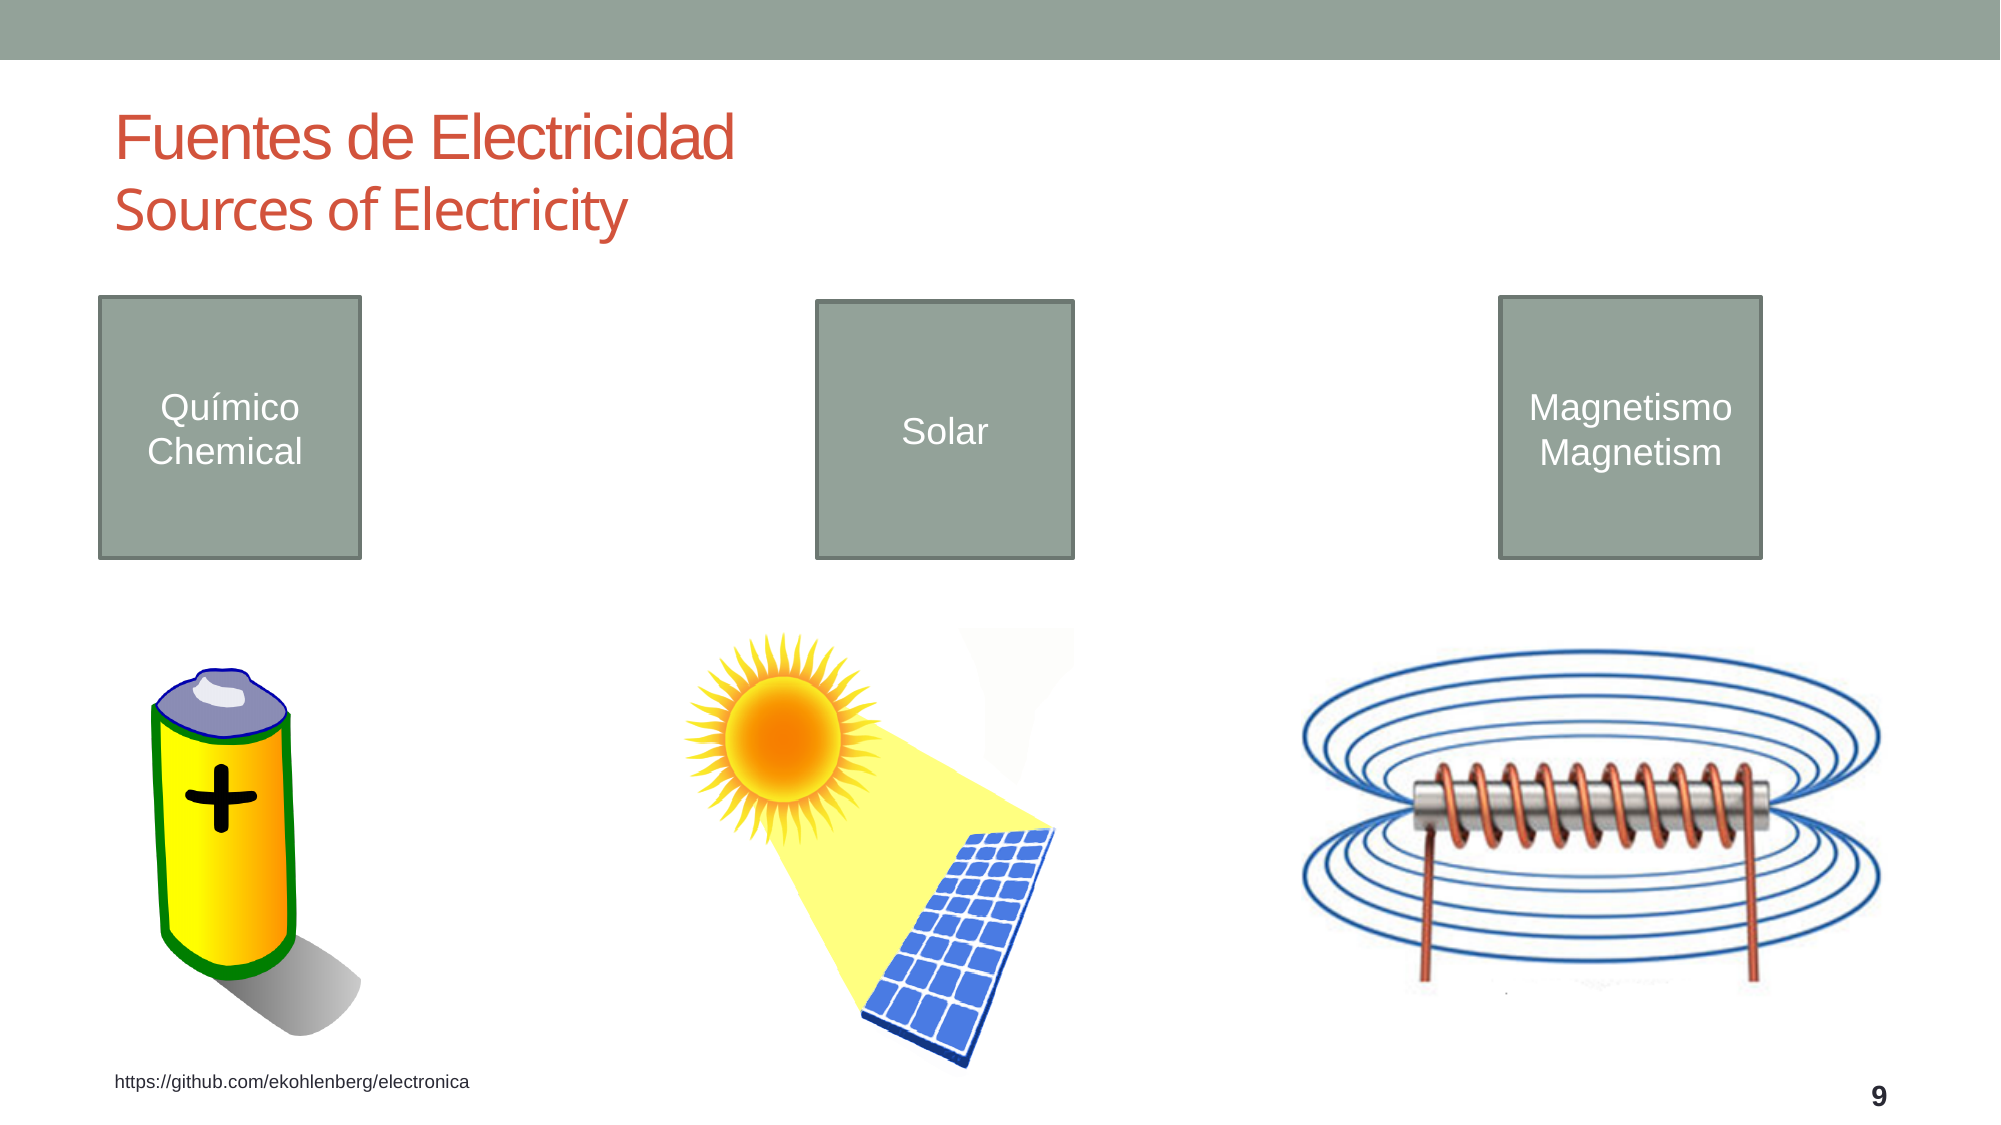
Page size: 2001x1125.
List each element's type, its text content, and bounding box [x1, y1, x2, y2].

picture [679, 628, 1074, 1089]
picture [1301, 639, 1893, 1004]
title Fuentes de Electricidad Sources of Electricity [99, 87, 1900, 250]
picture [150, 667, 361, 1036]
text_box Químico Chemical [98, 295, 362, 560]
text_box Magnetismo Magnetism [1498, 295, 1763, 560]
slide_number 9 [1585, 1068, 1903, 1123]
text_box Solar [815, 299, 1075, 560]
